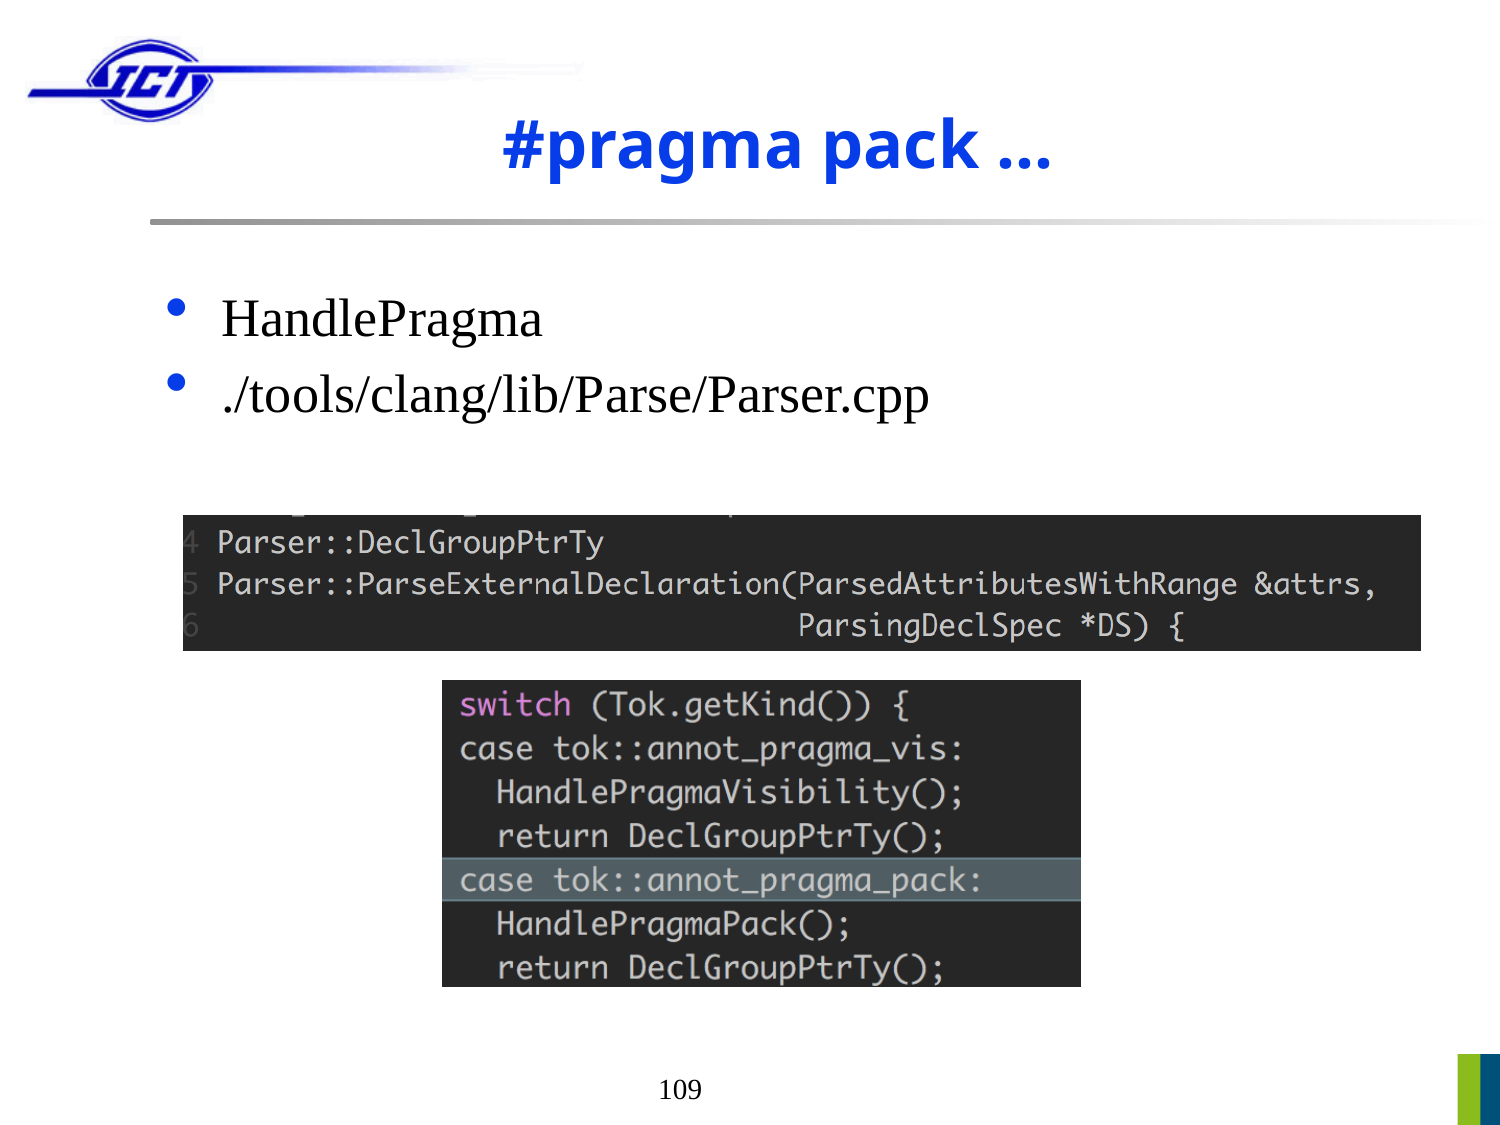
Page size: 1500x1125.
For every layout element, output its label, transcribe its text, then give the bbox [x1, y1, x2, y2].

title #pragma pack … [159, 66, 1397, 217]
picture [24, 36, 600, 125]
picture [182, 514, 1421, 651]
list HandlePragma ./tools/clang/lib/Parse/Parser.cpp [150, 275, 1388, 1013]
picture [442, 680, 1081, 988]
